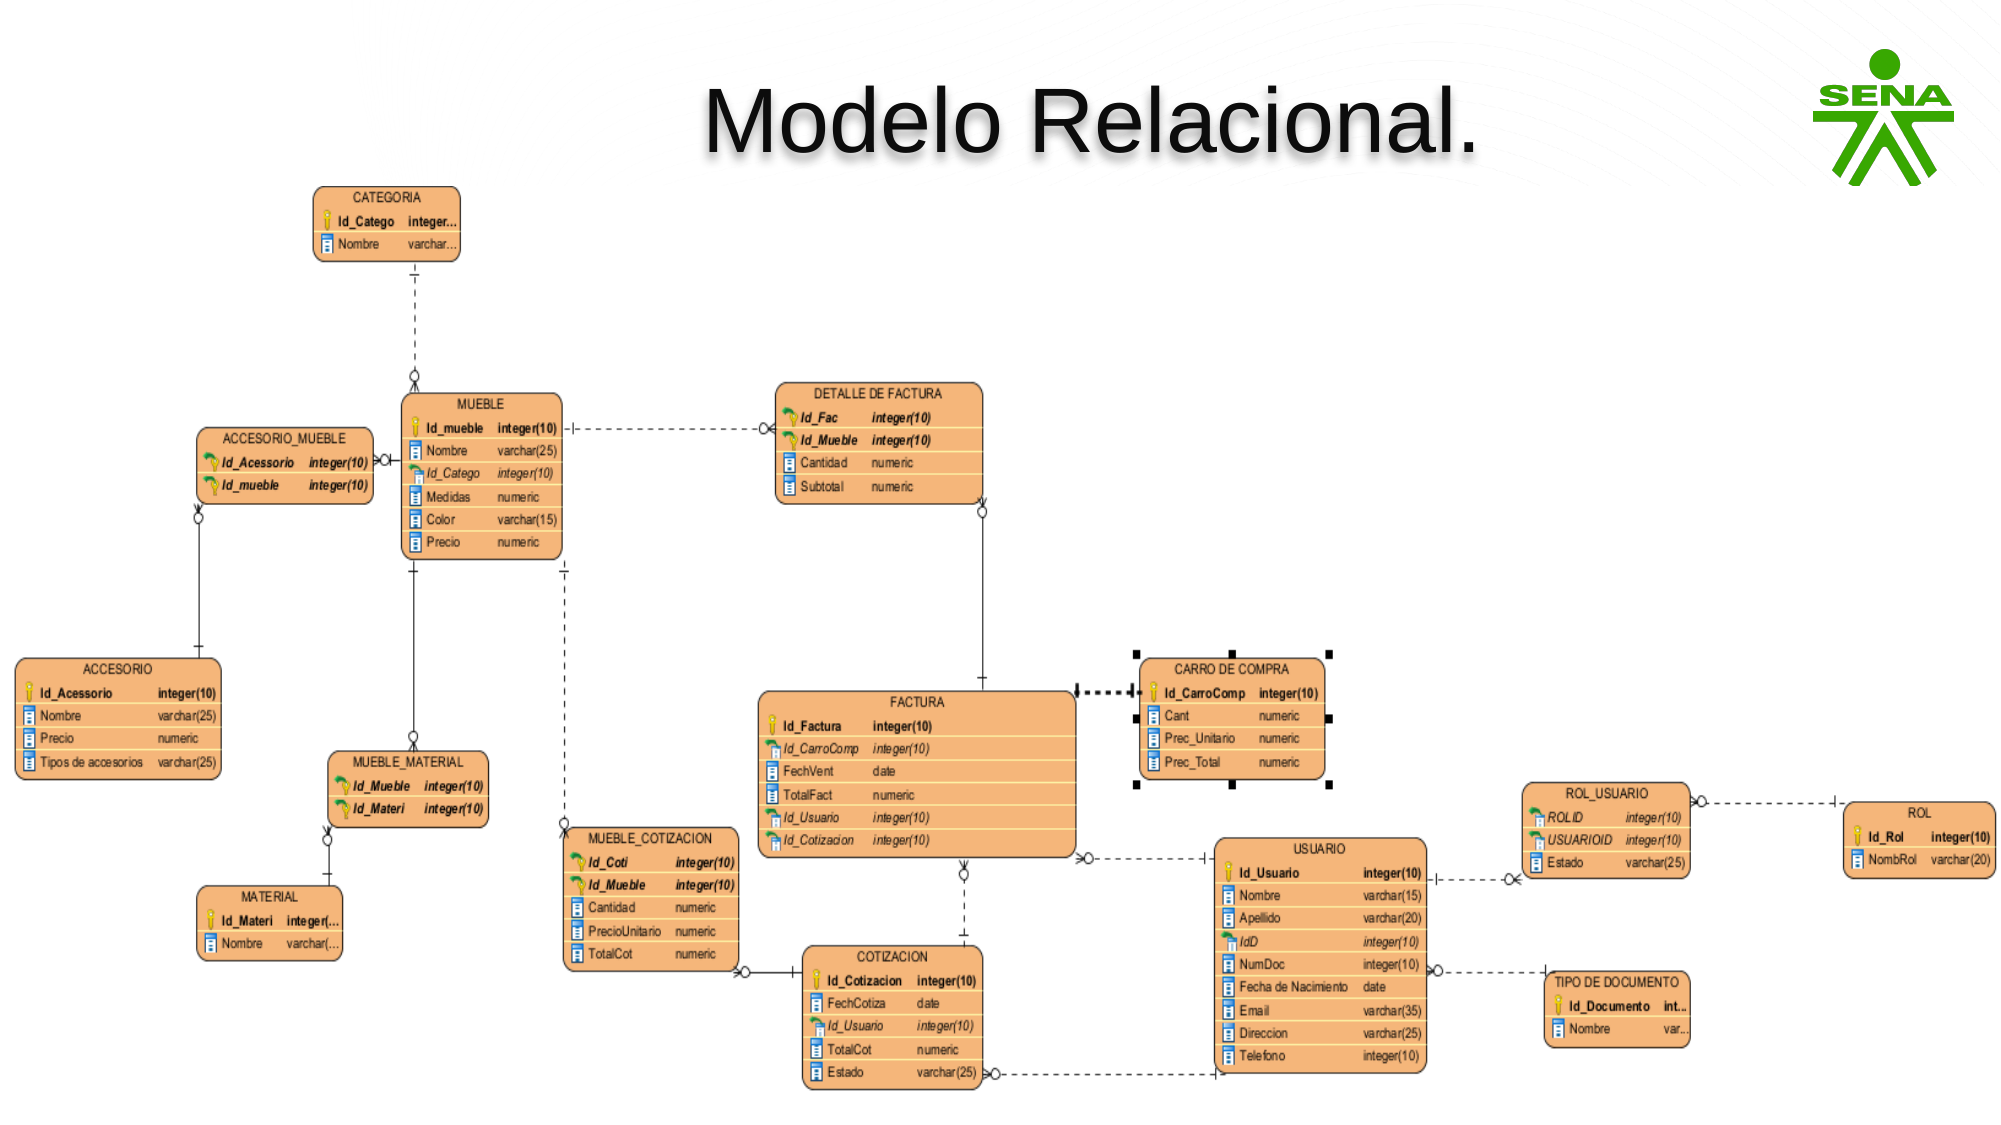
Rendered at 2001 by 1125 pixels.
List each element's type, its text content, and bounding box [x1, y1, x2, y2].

text_box Modelo Relacional. [327, 45, 1810, 183]
picture [0, 0, 2000, 1125]
